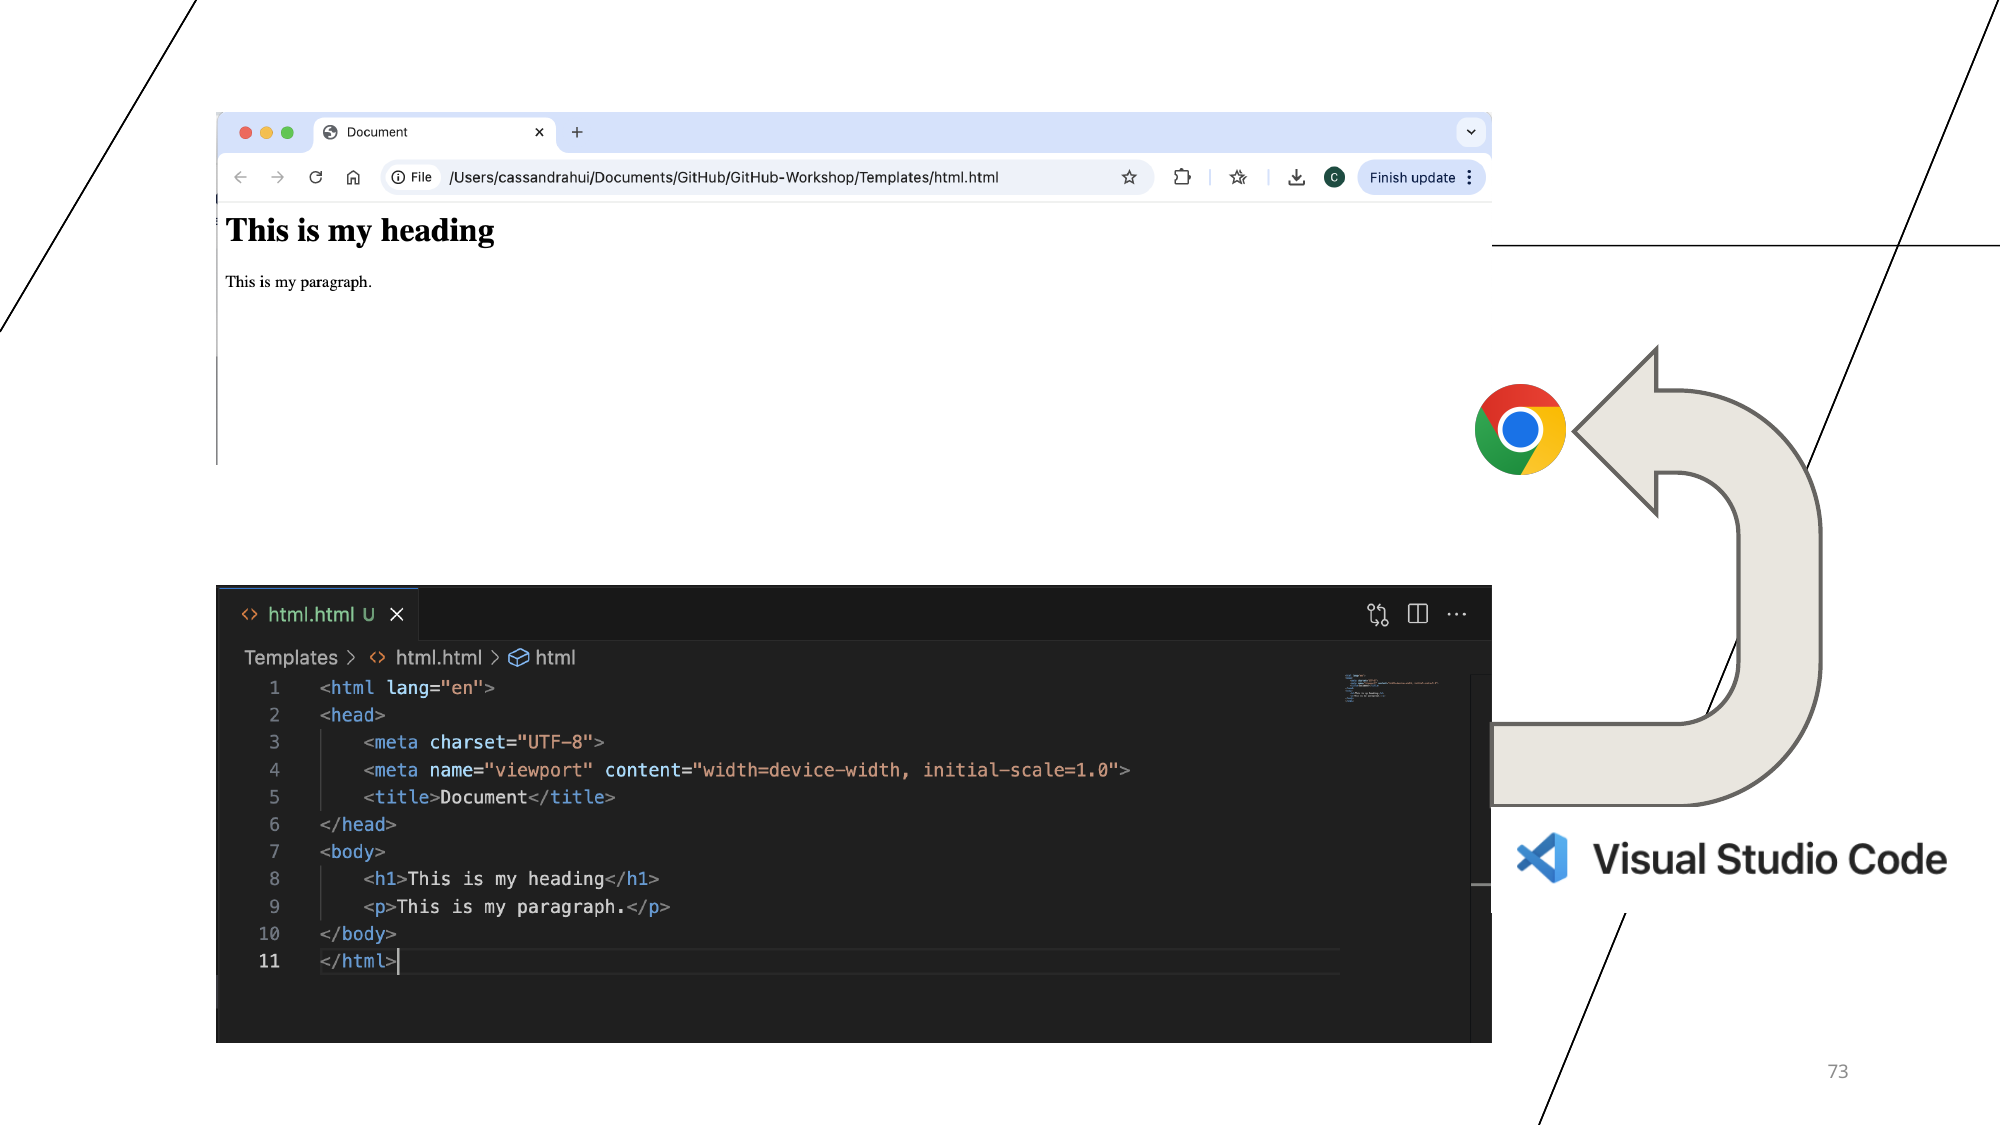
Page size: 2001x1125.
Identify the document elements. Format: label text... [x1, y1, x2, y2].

picture [216, 585, 1974, 1043]
text_box [1498, 344, 1823, 806]
picture [216, 112, 1566, 476]
slide_number 73 [1701, 1042, 1864, 1103]
